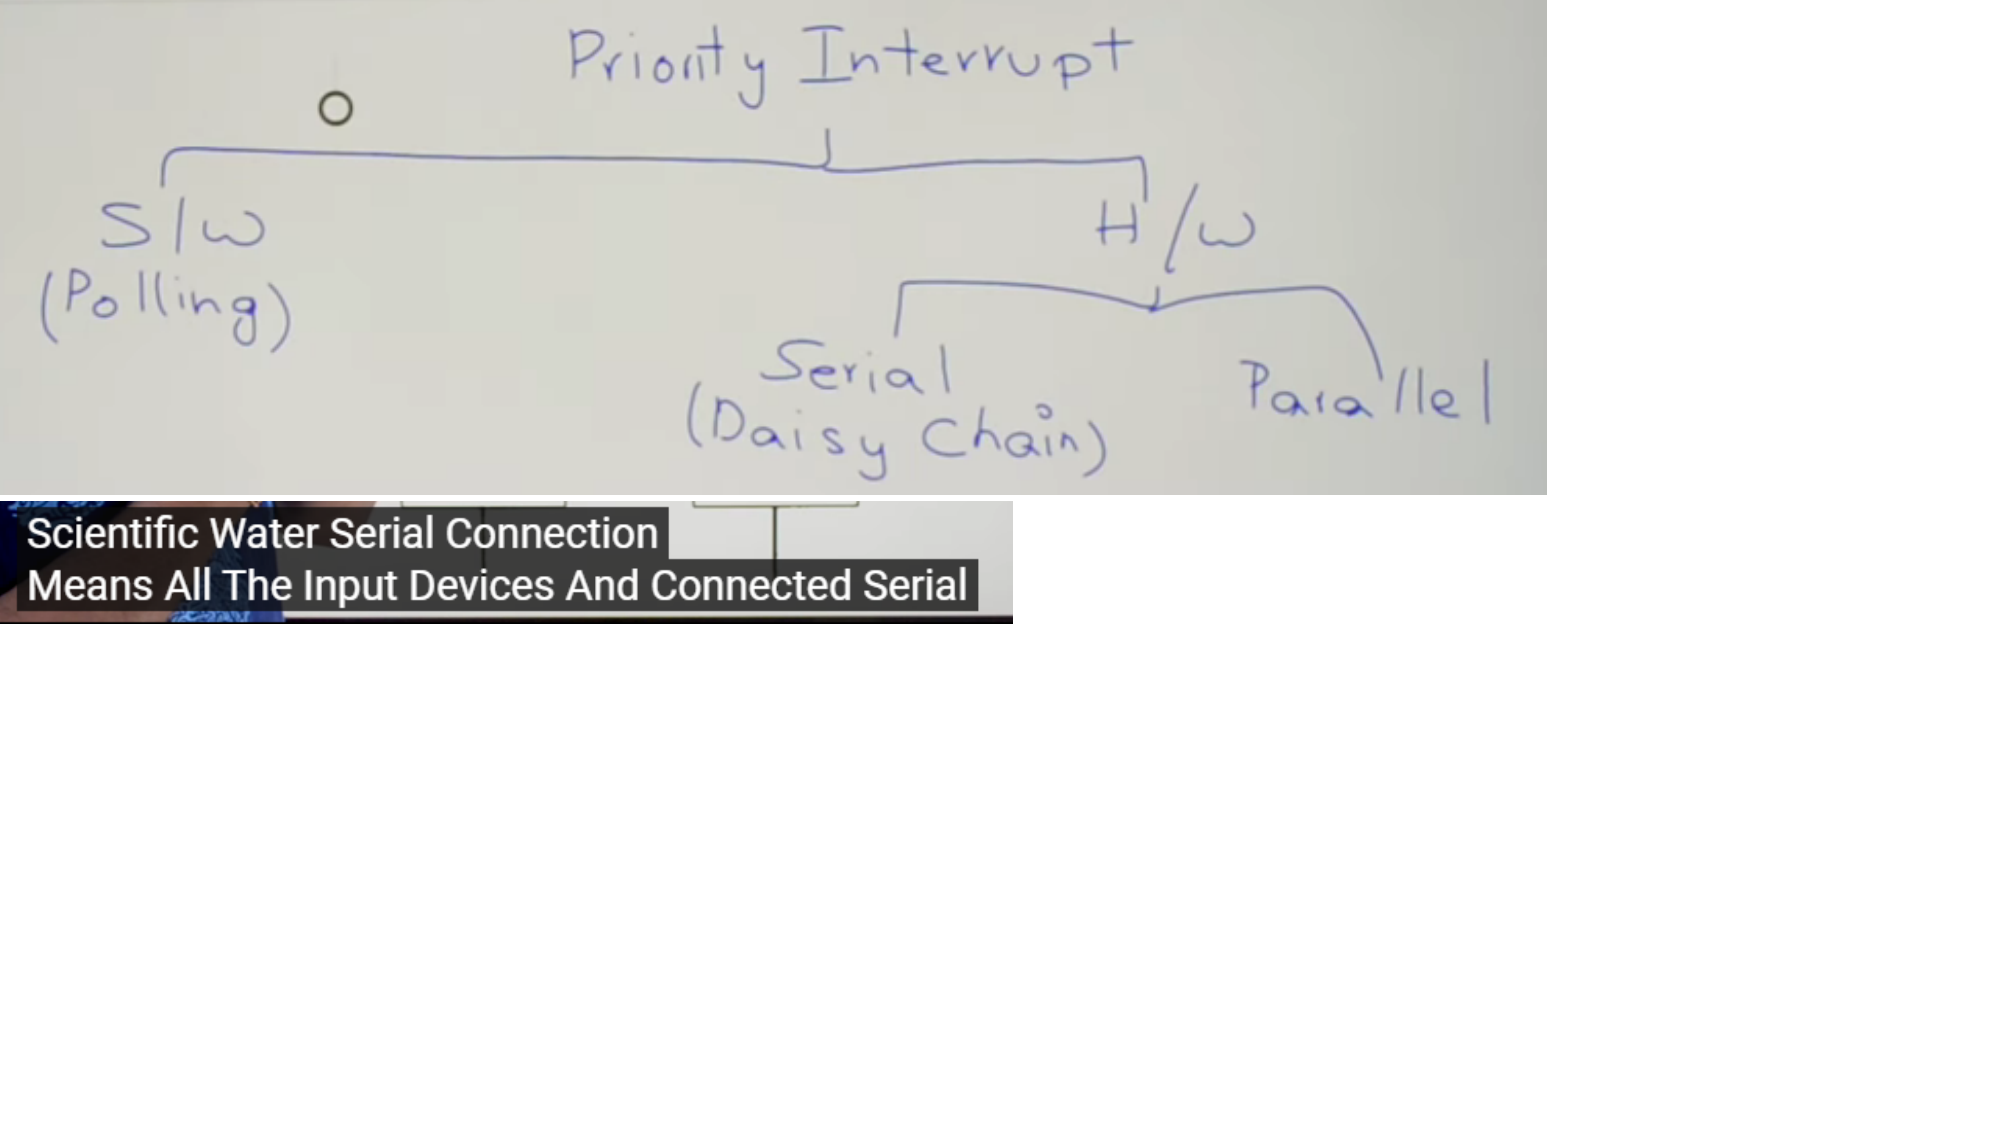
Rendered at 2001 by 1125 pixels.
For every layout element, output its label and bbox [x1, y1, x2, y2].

picture [0, 0, 1547, 495]
picture [0, 501, 1013, 624]
